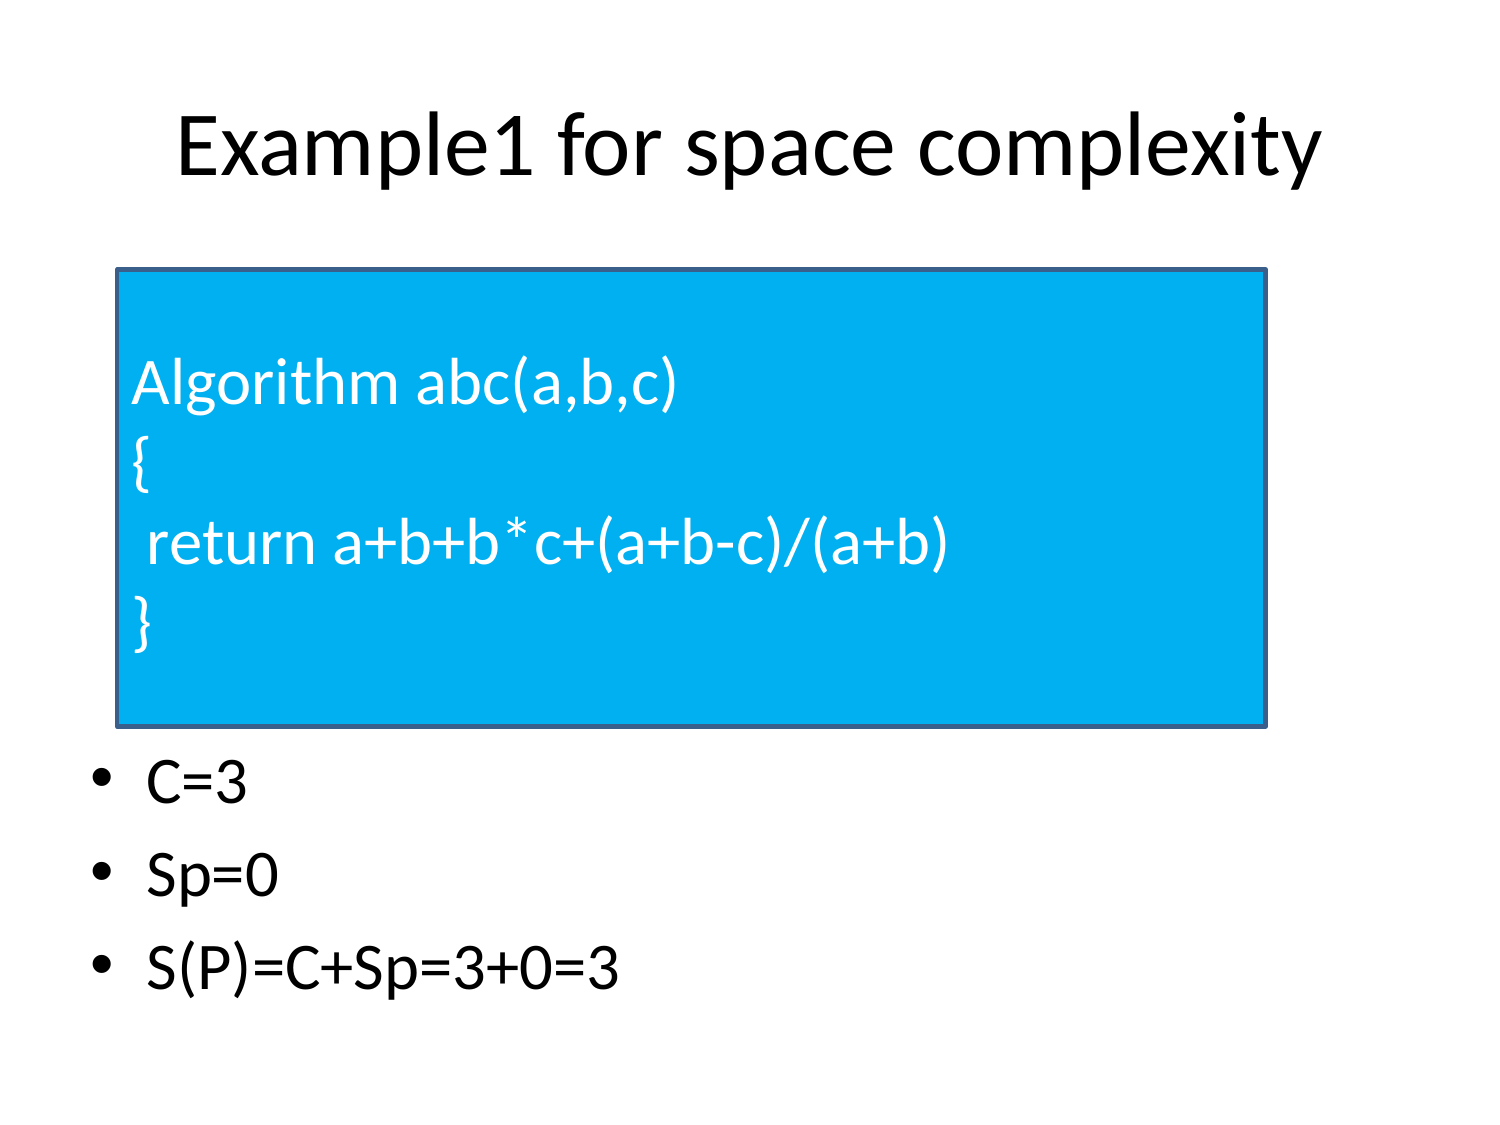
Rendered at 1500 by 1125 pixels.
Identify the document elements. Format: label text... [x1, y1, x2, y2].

text_box Algorithm abc(a,b,c) { return a+b+b*c+(a+b-c)/(a+b) } [115, 267, 1268, 729]
list C=3 Sp=0 S(P)=C+Sp=3+0=3 [75, 262, 1425, 1079]
title Example1 for space complexity [75, 45, 1425, 233]
